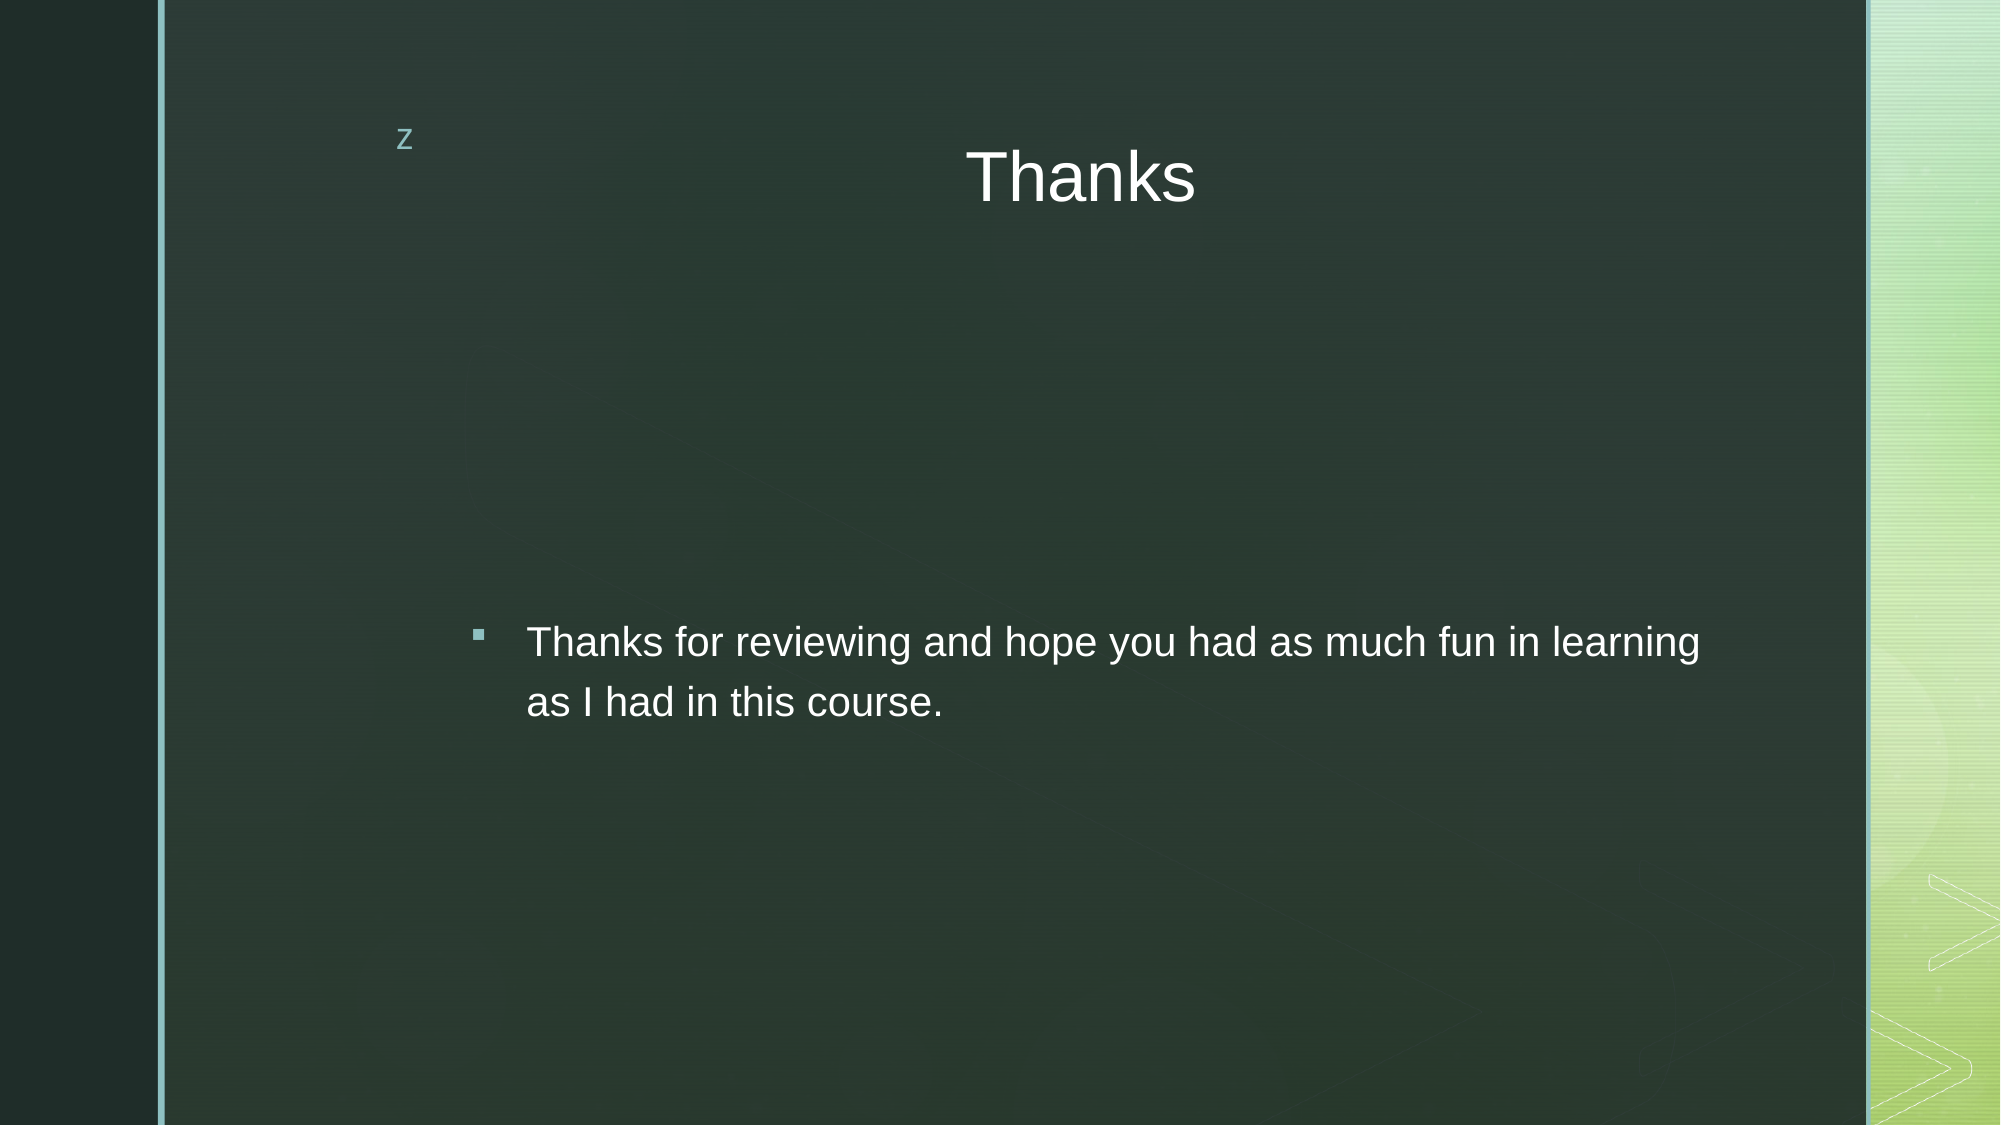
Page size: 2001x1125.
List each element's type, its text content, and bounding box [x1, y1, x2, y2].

list Thanks for reviewing and hope you had as much fun in learning as I had in this course. [454, 336, 1734, 993]
picture [1871, 0, 2001, 1125]
title Thanks [428, 132, 1734, 310]
